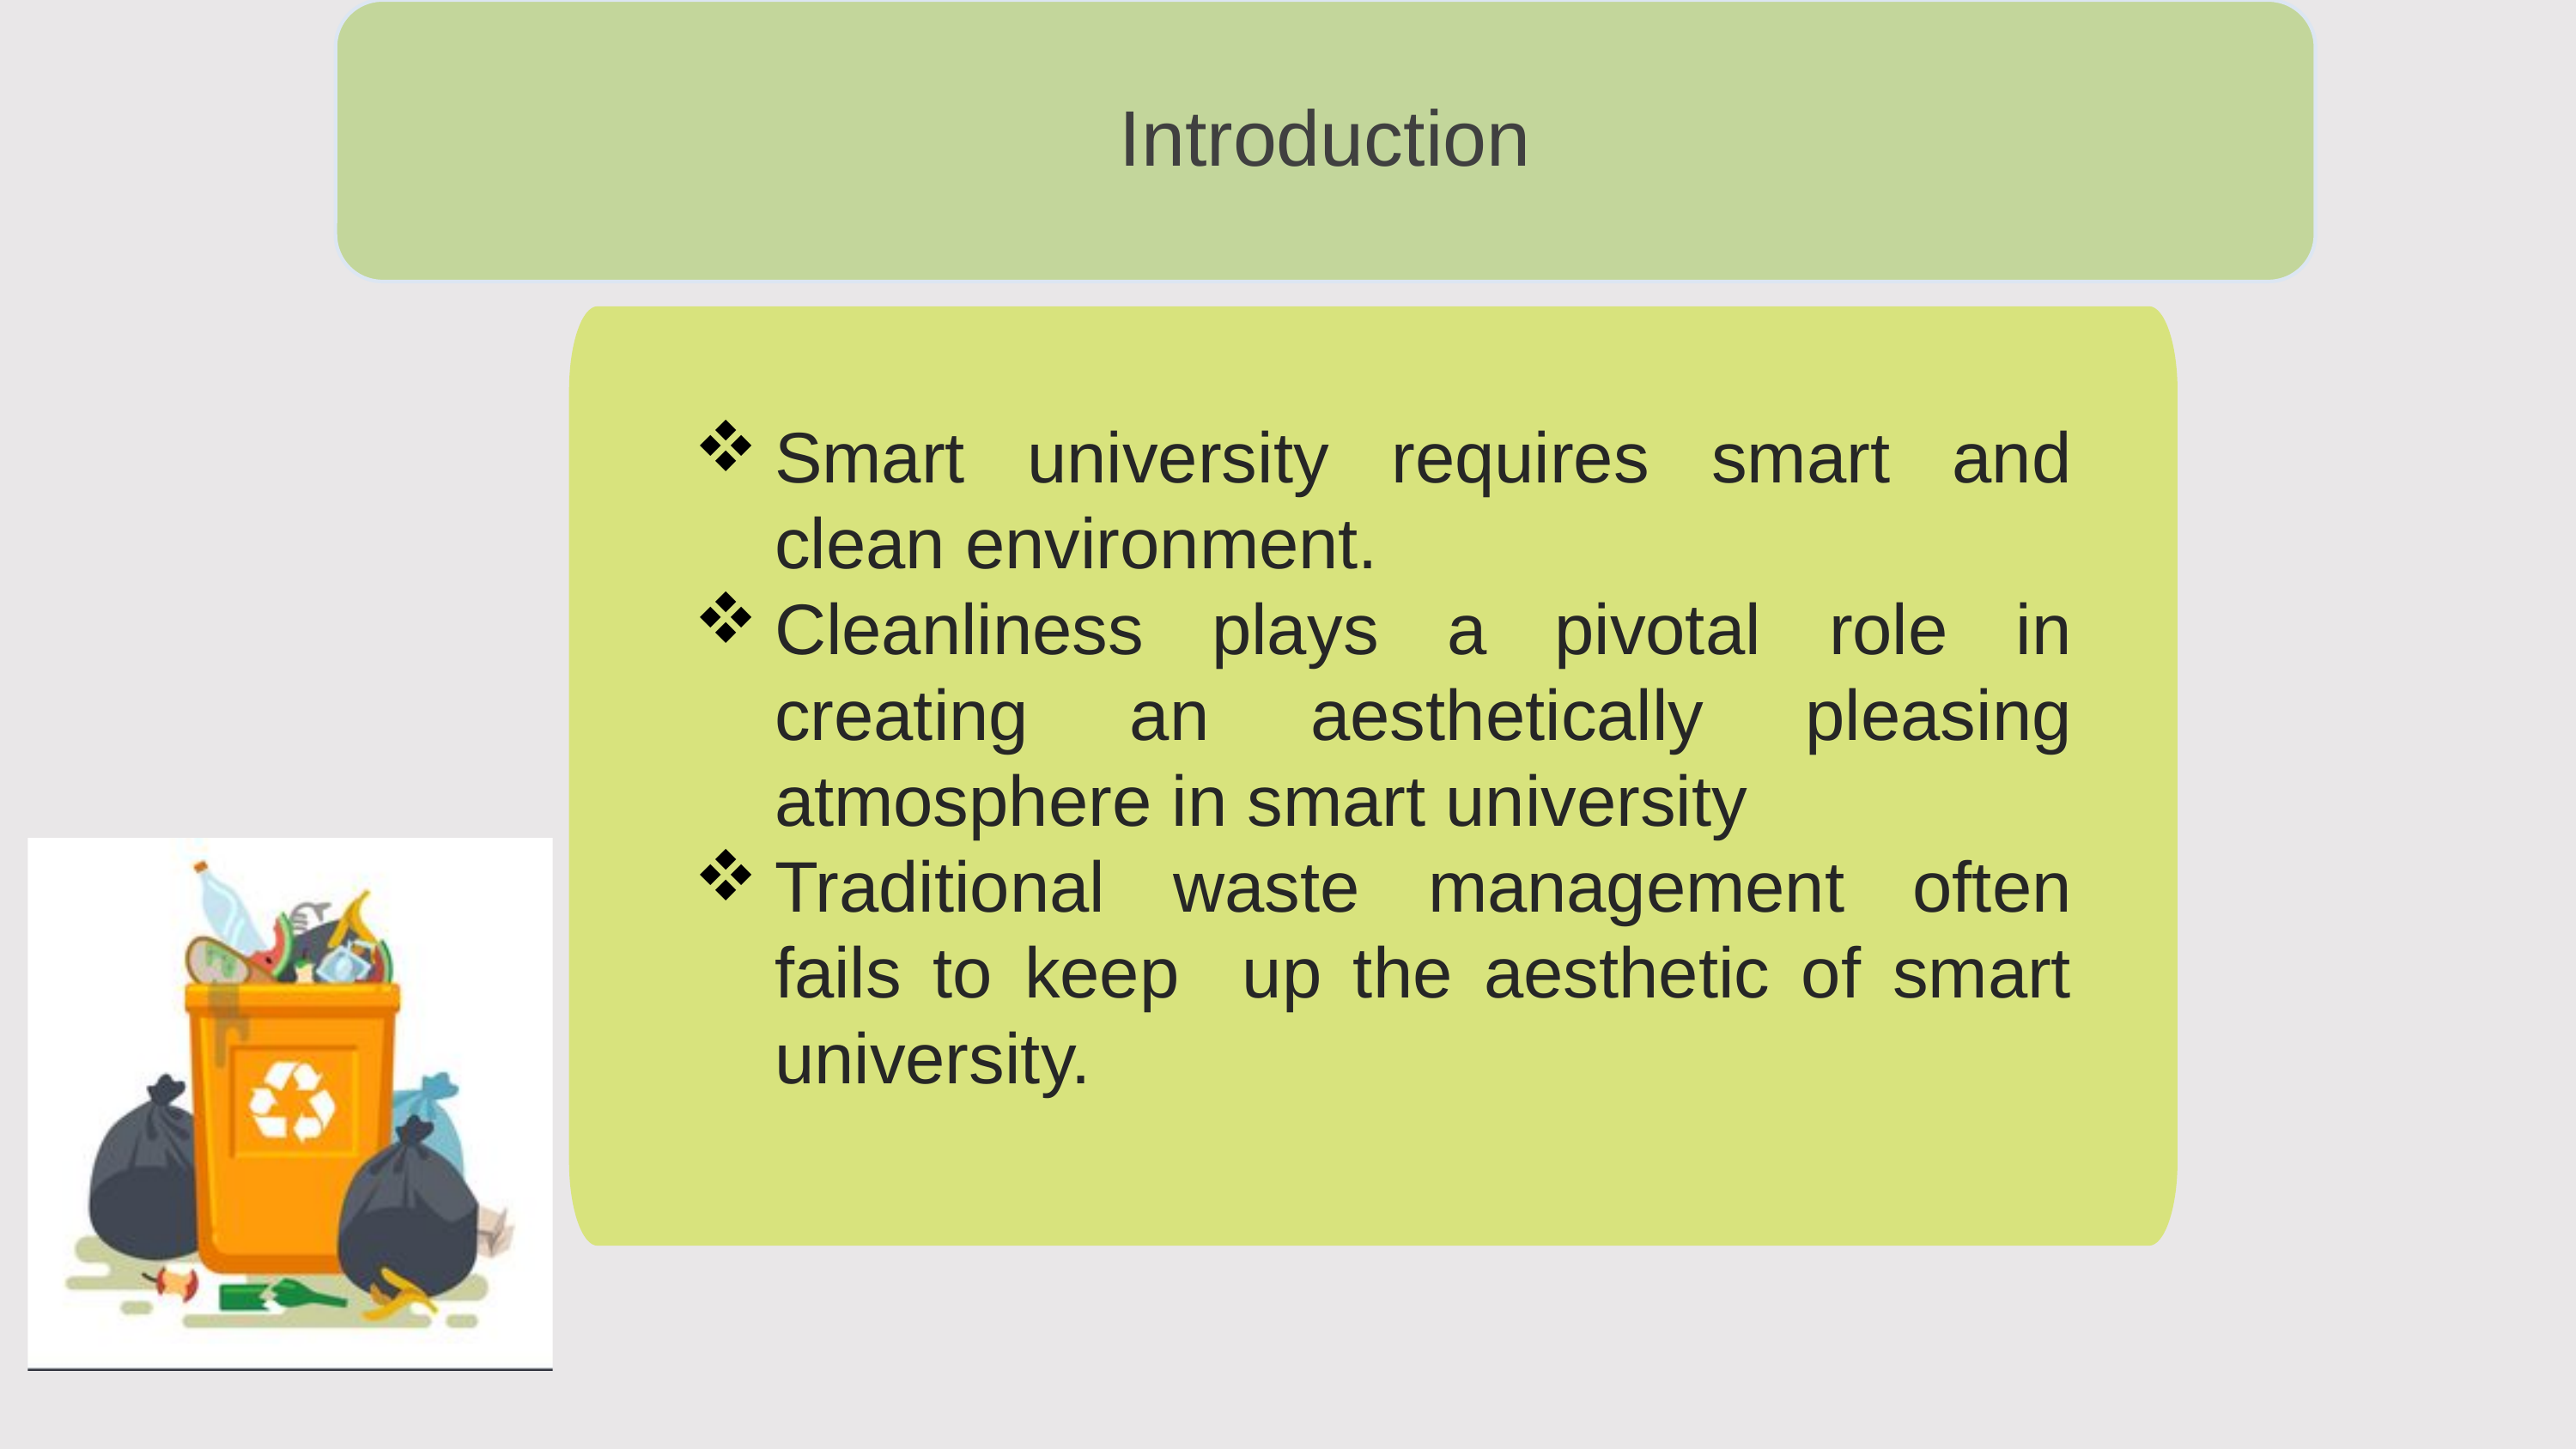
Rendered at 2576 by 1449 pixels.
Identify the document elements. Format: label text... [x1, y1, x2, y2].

text_box Introduction [333, 0, 2318, 284]
picture [27, 838, 553, 1371]
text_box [568, 281, 2178, 1246]
